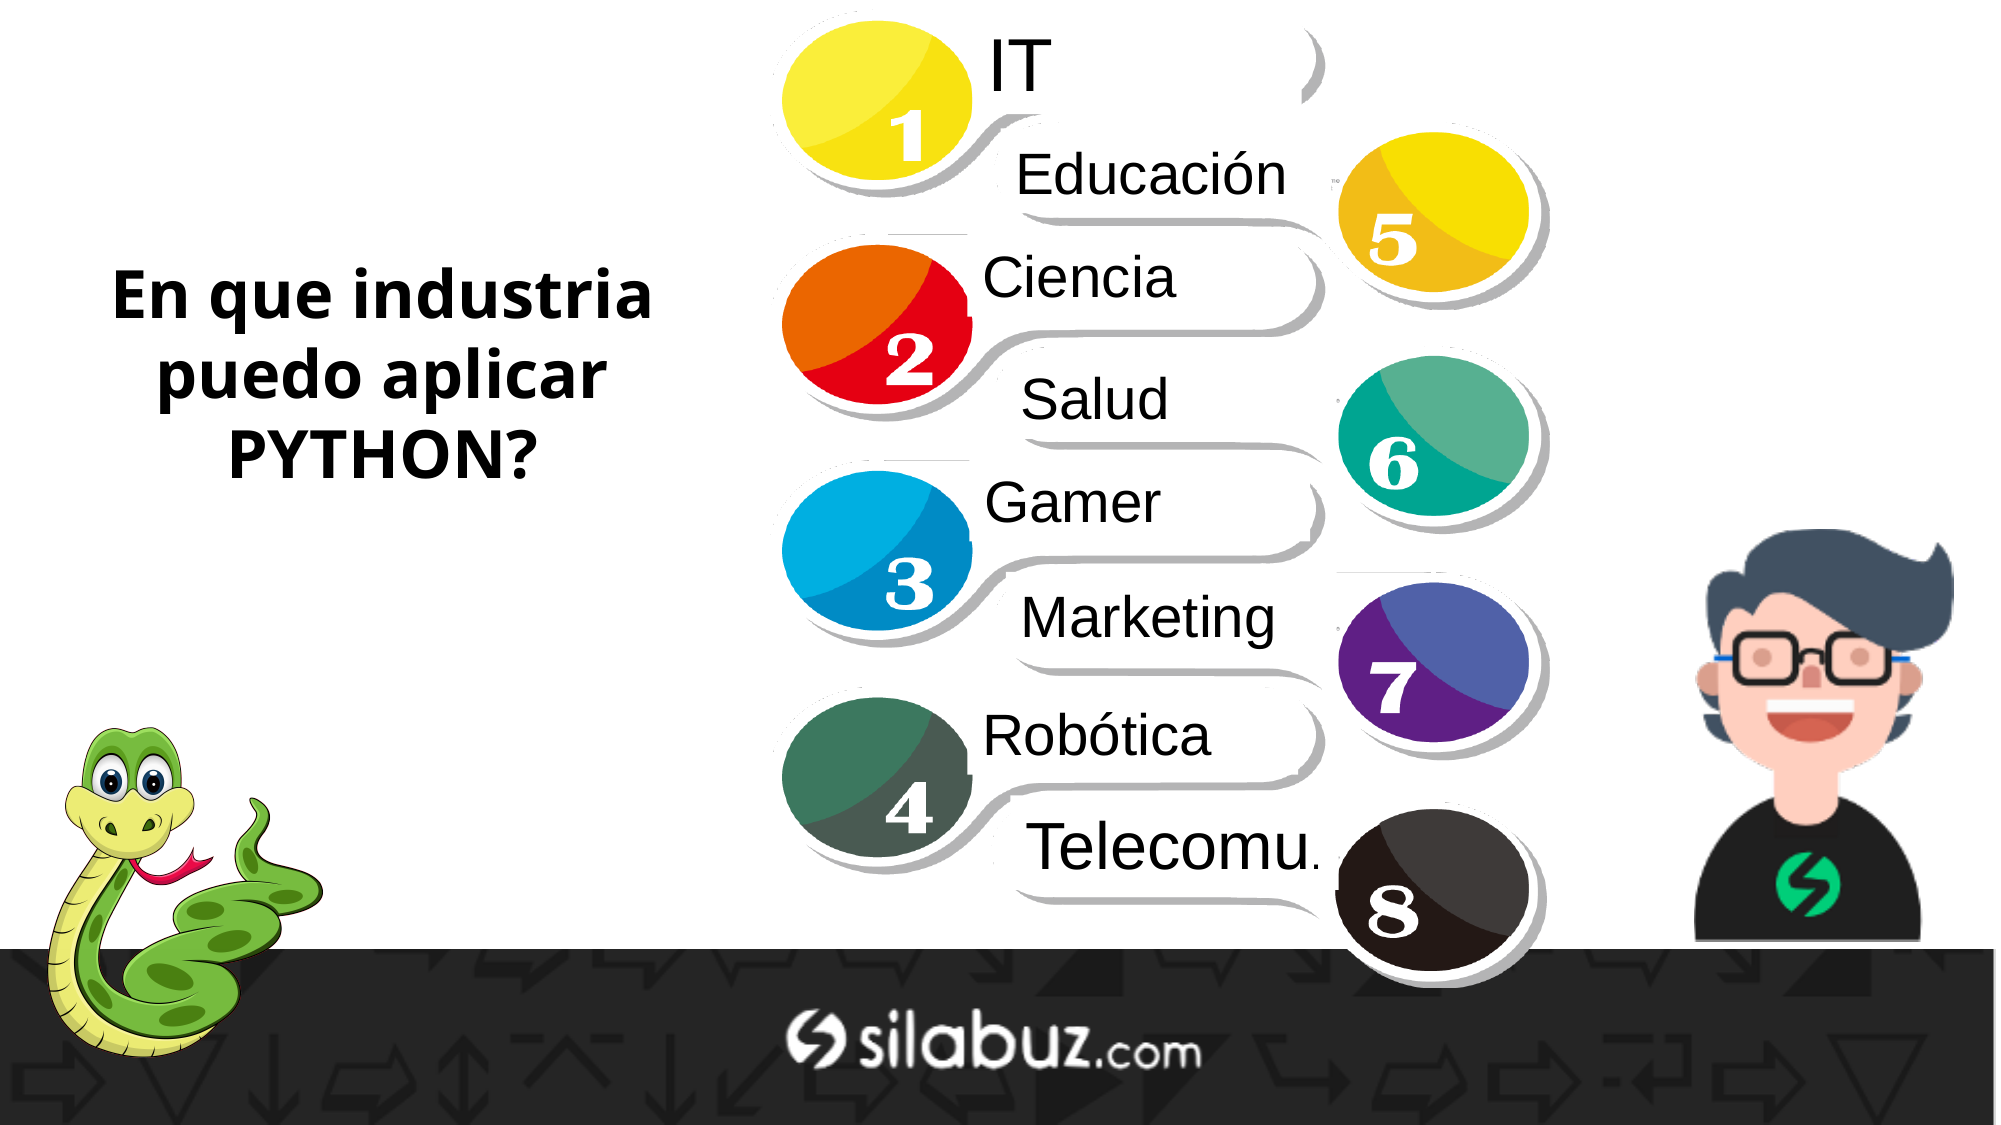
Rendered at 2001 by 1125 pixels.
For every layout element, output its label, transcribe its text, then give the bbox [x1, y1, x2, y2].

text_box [768, 9, 1550, 988]
picture [0, 725, 1996, 1125]
picture [1693, 528, 1954, 942]
title En que industria puedo aplicar PYTHON? [0, 158, 763, 586]
